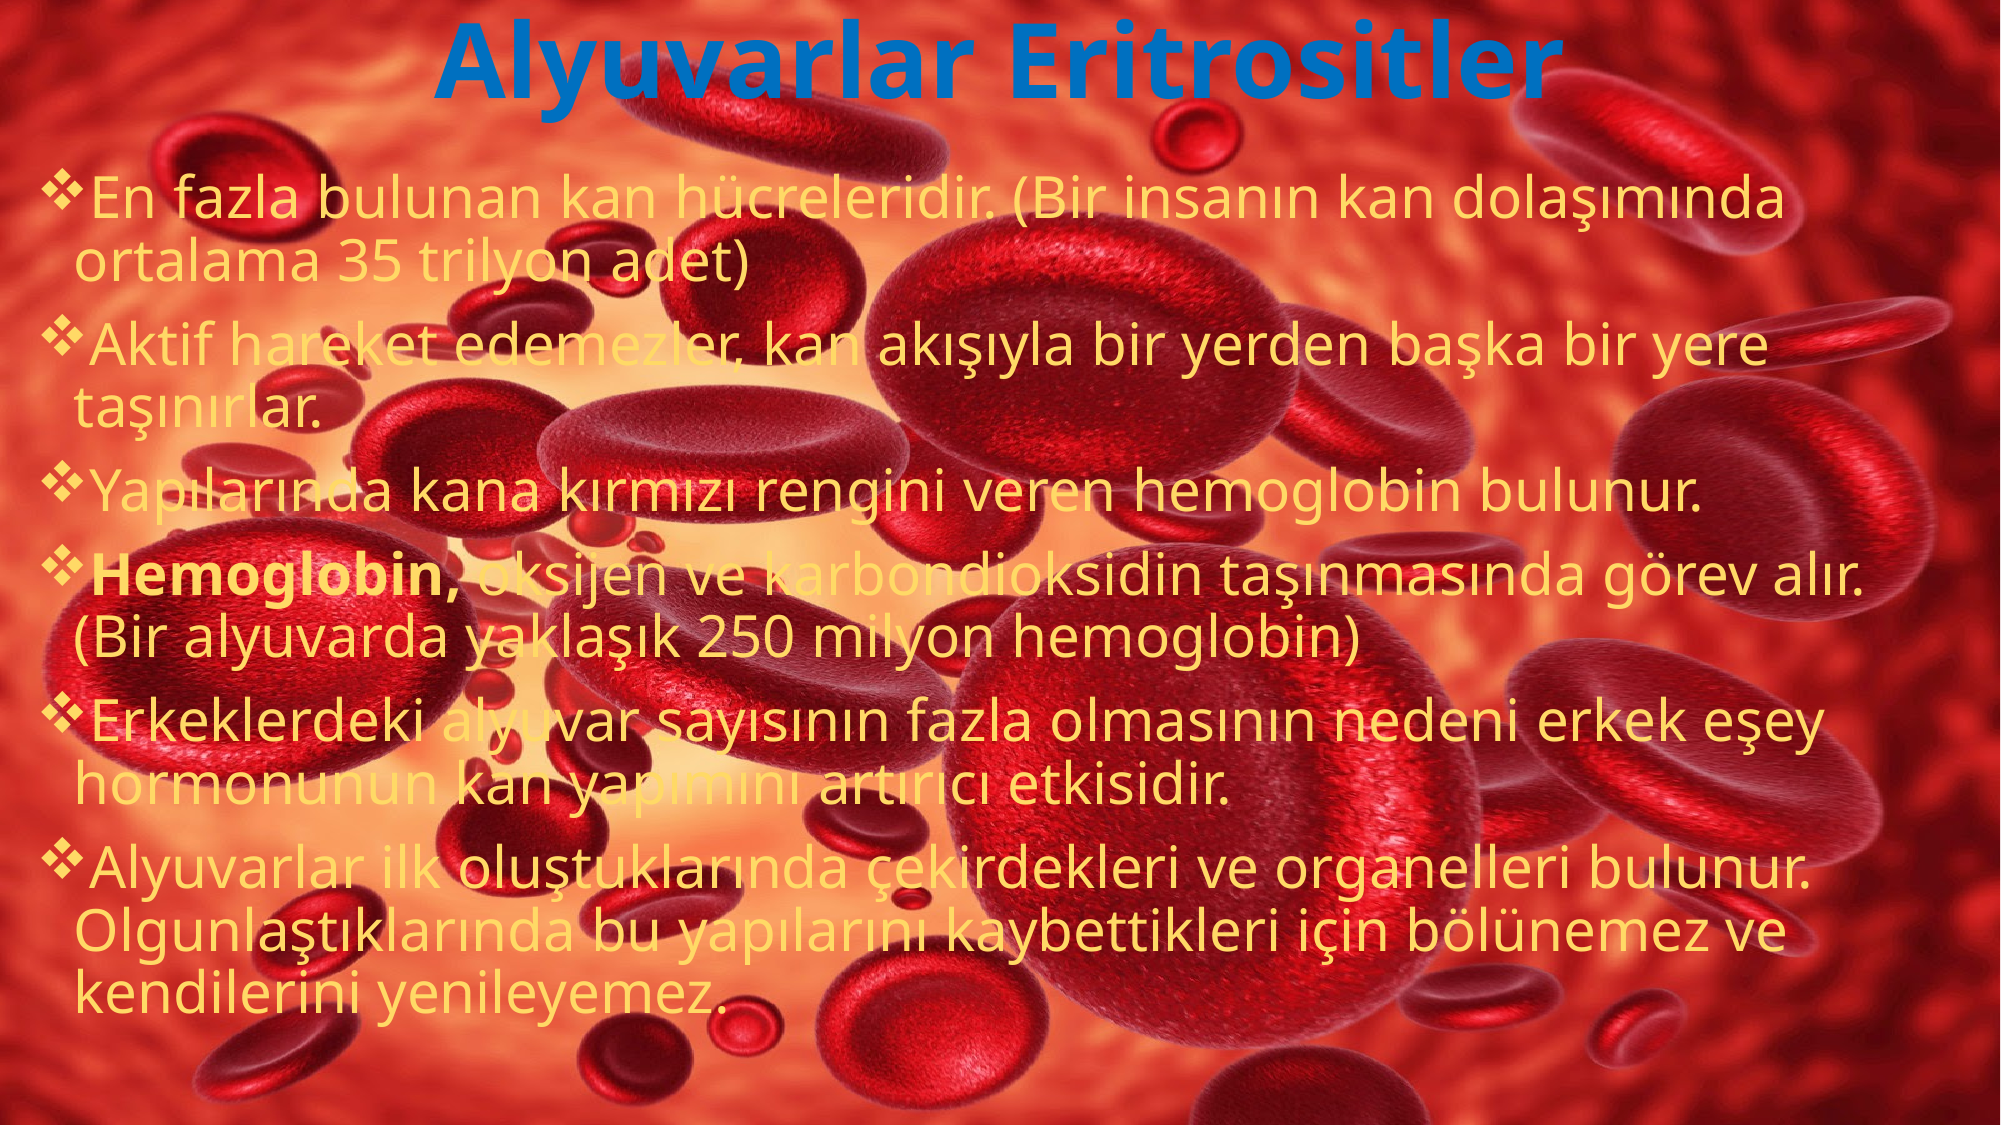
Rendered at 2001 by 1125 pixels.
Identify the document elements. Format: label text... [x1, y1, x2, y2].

list En fazla bulunan kan hücreleridir. (Bir insanın kan dolaşımında ortalama 35 trilyon adet) Aktif hareket edemezler, kan akışıyla bir yerden başka bir yere taşınırlar. Yapılarında kana kırmızı rengini veren hemoglobin bulunur. Hemoglobin, oksijen ve karbondioksidin taşınmasında görev alır. (Bir alyuvarda yaklaşık 250 milyon hemoglobin) Erkeklerdeki alyuvar sayısının fazla olmasının nedeni erkek eşey hormonunun kan yapımını artırıcı etkisidir. Alyuvarlar ilk oluştuklarında çekirdekleri ve organelleri bulunur. Olgunlaştıklarında bu yapılarını kaybettikleri için bölünemez ve kendilerini yenileyemez. [21, 160, 1985, 1098]
picture [0, 0, 2001, 1125]
title Alyuvarlar Eritrositler [111, 0, 1863, 131]
